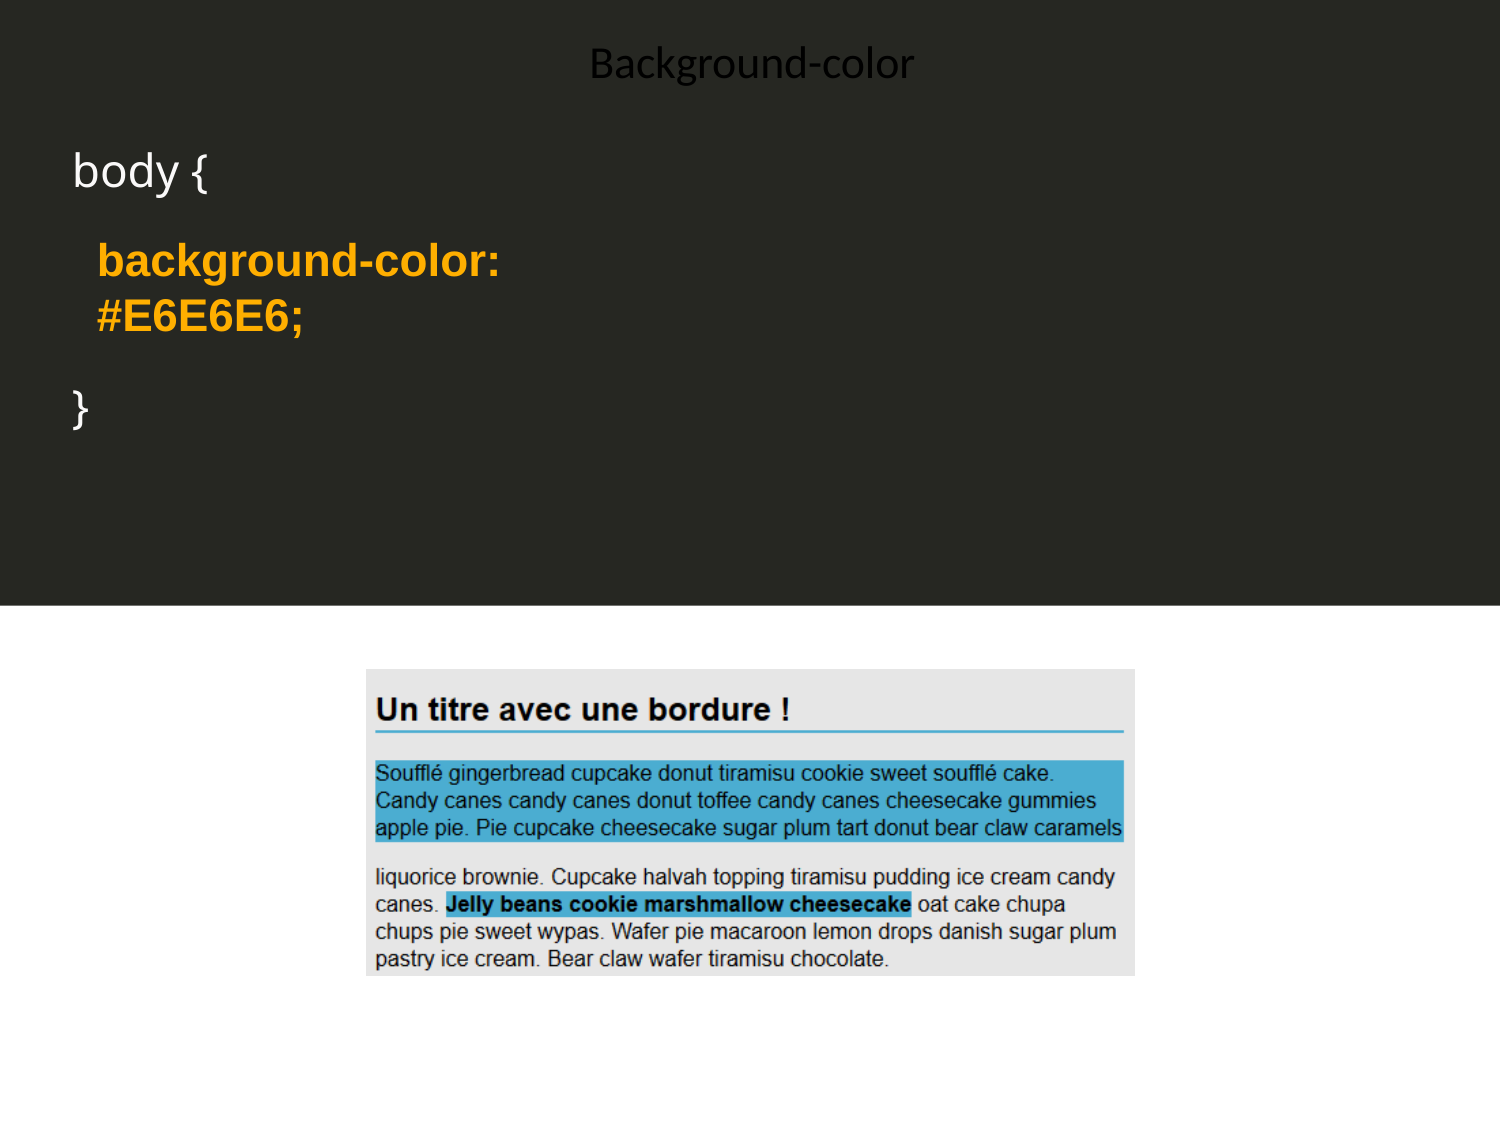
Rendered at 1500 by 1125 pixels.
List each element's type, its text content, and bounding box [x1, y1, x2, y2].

picture [366, 669, 1136, 976]
text_box body { background-color: #E6E6E6; } [69, 139, 720, 433]
title Background-color [554, 0, 949, 155]
text_box [0, 0, 1500, 606]
